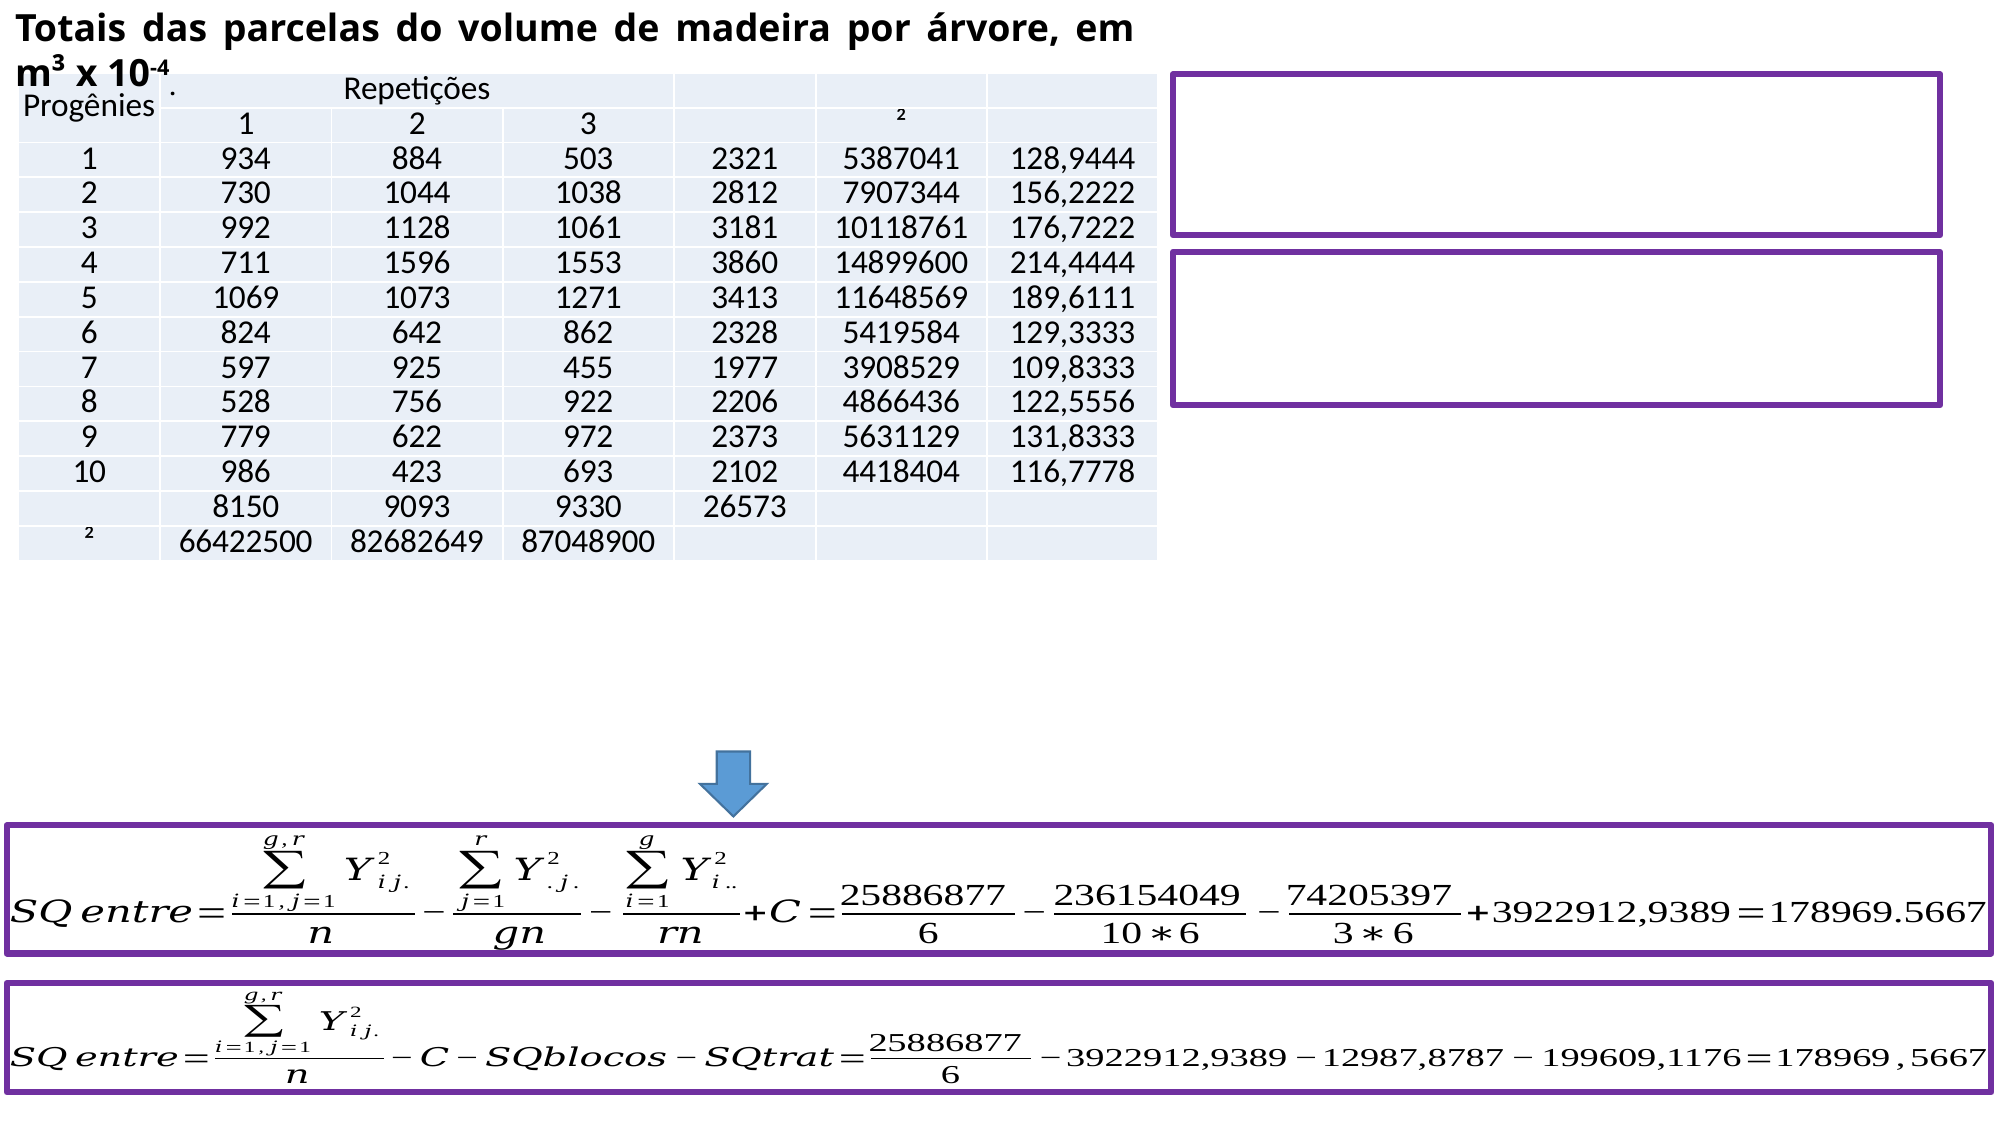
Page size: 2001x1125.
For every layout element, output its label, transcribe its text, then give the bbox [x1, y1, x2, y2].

text_box [697, 750, 770, 818]
text_box Totais das parcelas do volume de madeira por árvore, em m³ x 10-4. [0, 0, 1151, 105]
